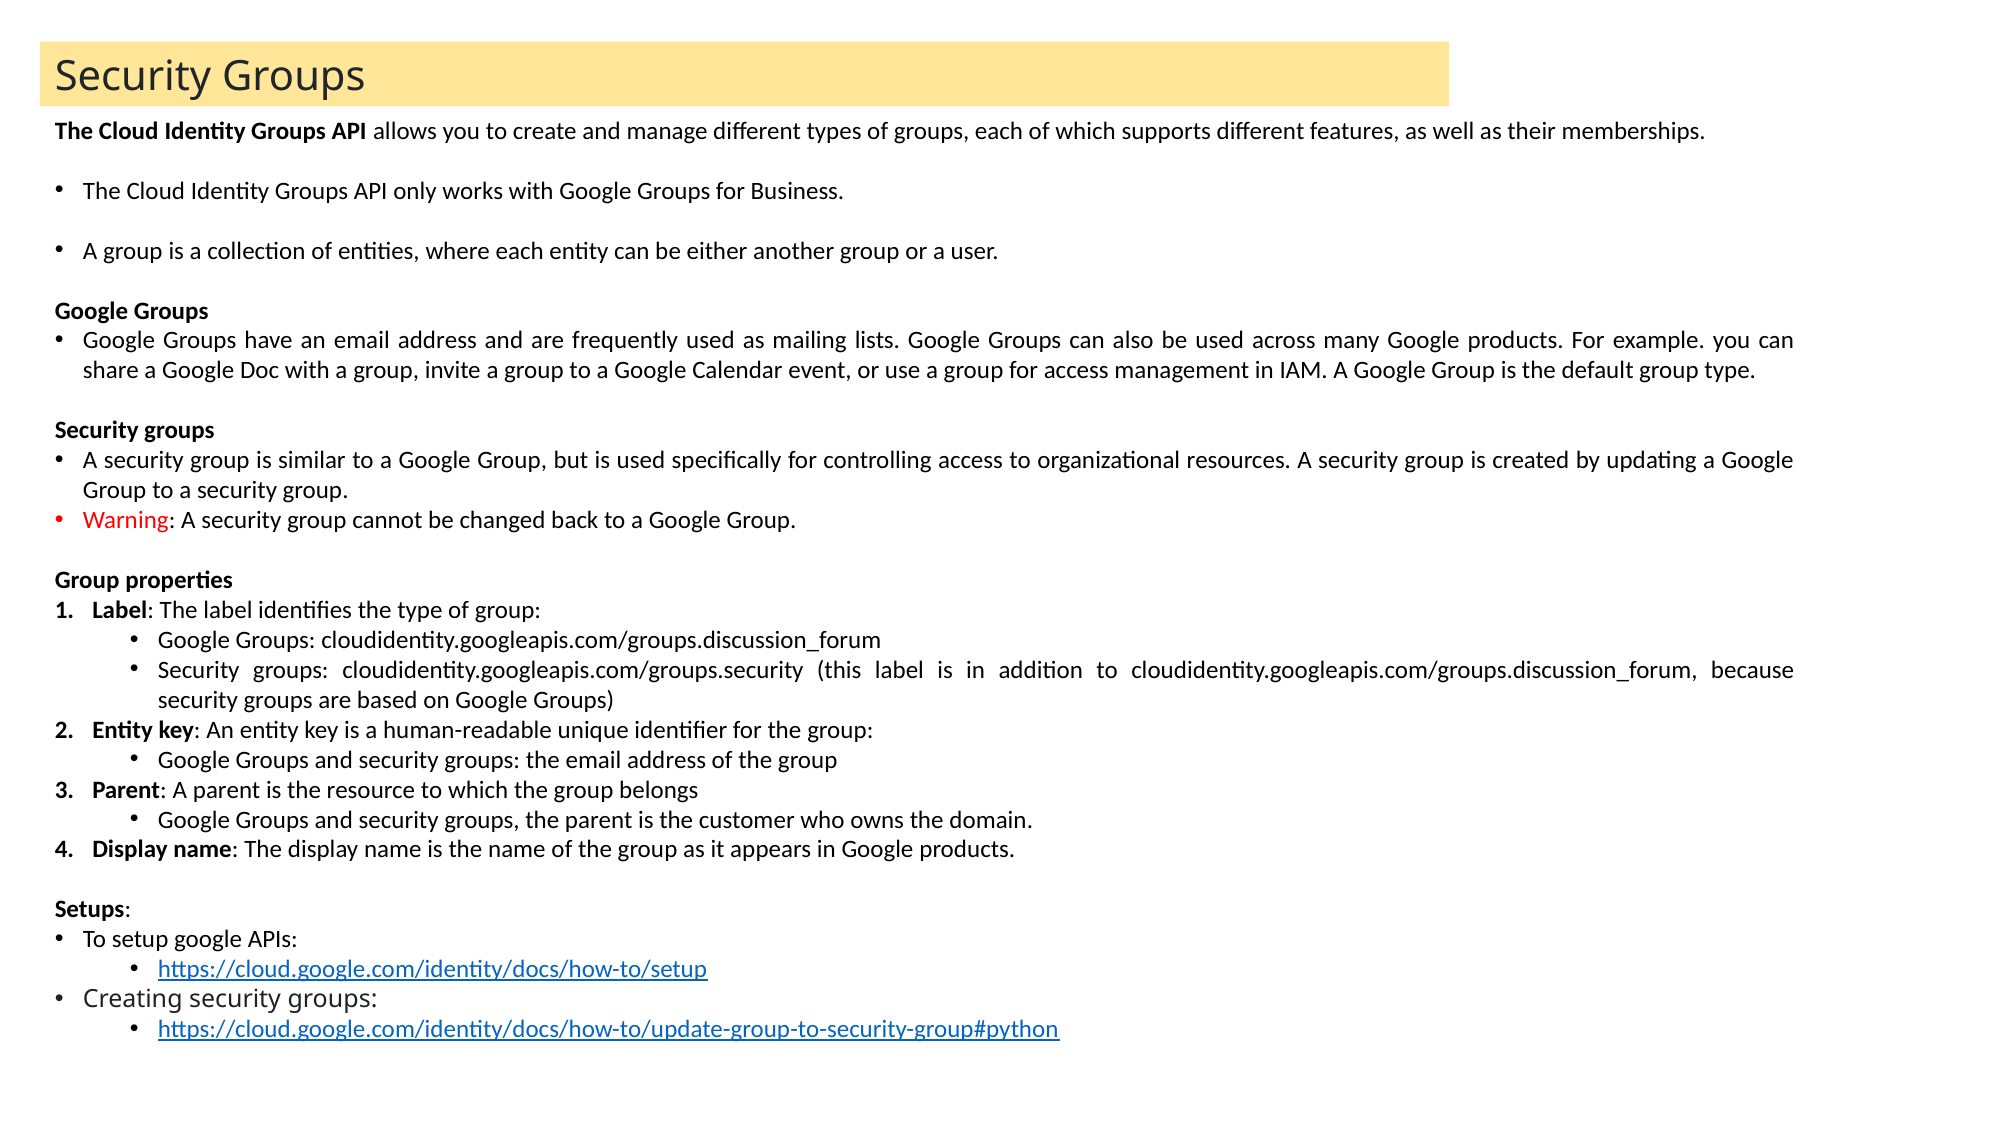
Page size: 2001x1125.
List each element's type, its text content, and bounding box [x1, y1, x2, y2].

text_box The Cloud Identity Groups API allows you to create and manage different types of groups, each of which supports different features, as well as their memberships. The Cloud Identity Groups API only works with Google Groups for Business. A group is a collection of entities, where each entity can be either another group or a user. Google Groups Google Groups have an email address and are frequently used as mailing lists. Google Groups can also be used across many Google products. For example. you can share a Google Doc with a group, invite a group to a Google Calendar event, or use a group for access management in IAM. A Google Group is the default group type. Security groups A security group is similar to a Google Group, but is used specifically for controlling access to organizational resources. A security group is created by updating a Google Group to a security group. Warning: A security group cannot be changed back to a Google Group. Group properties Label: The label identifies the type of group: Google Groups: cloudidentity.googleapis.com/groups.discussion_forum Security groups: cloudidentity.googleapis.com/groups.security (this label is in addition to cloudidentity.googleapis.com/groups.discussion_forum, because security groups are based on Google Groups) Entity key: An entity key is a human-readable unique identifier for the group: Google Groups and security groups: the email address of the group Parent: A parent is the resource to which the group belongs Google Groups and security groups, the parent is the customer who owns the domain. Display name: The display name is the name of the group as it appears in Google products. Setups: To setup google APIs: https://cloud.google.com/identity/docs/how-to/setup Creating security groups: https://cloud.google.com/identity/docs/how-to/update-group-to-security-group#python [39, 107, 1813, 1080]
text_box Security Groups [40, 41, 1449, 107]
